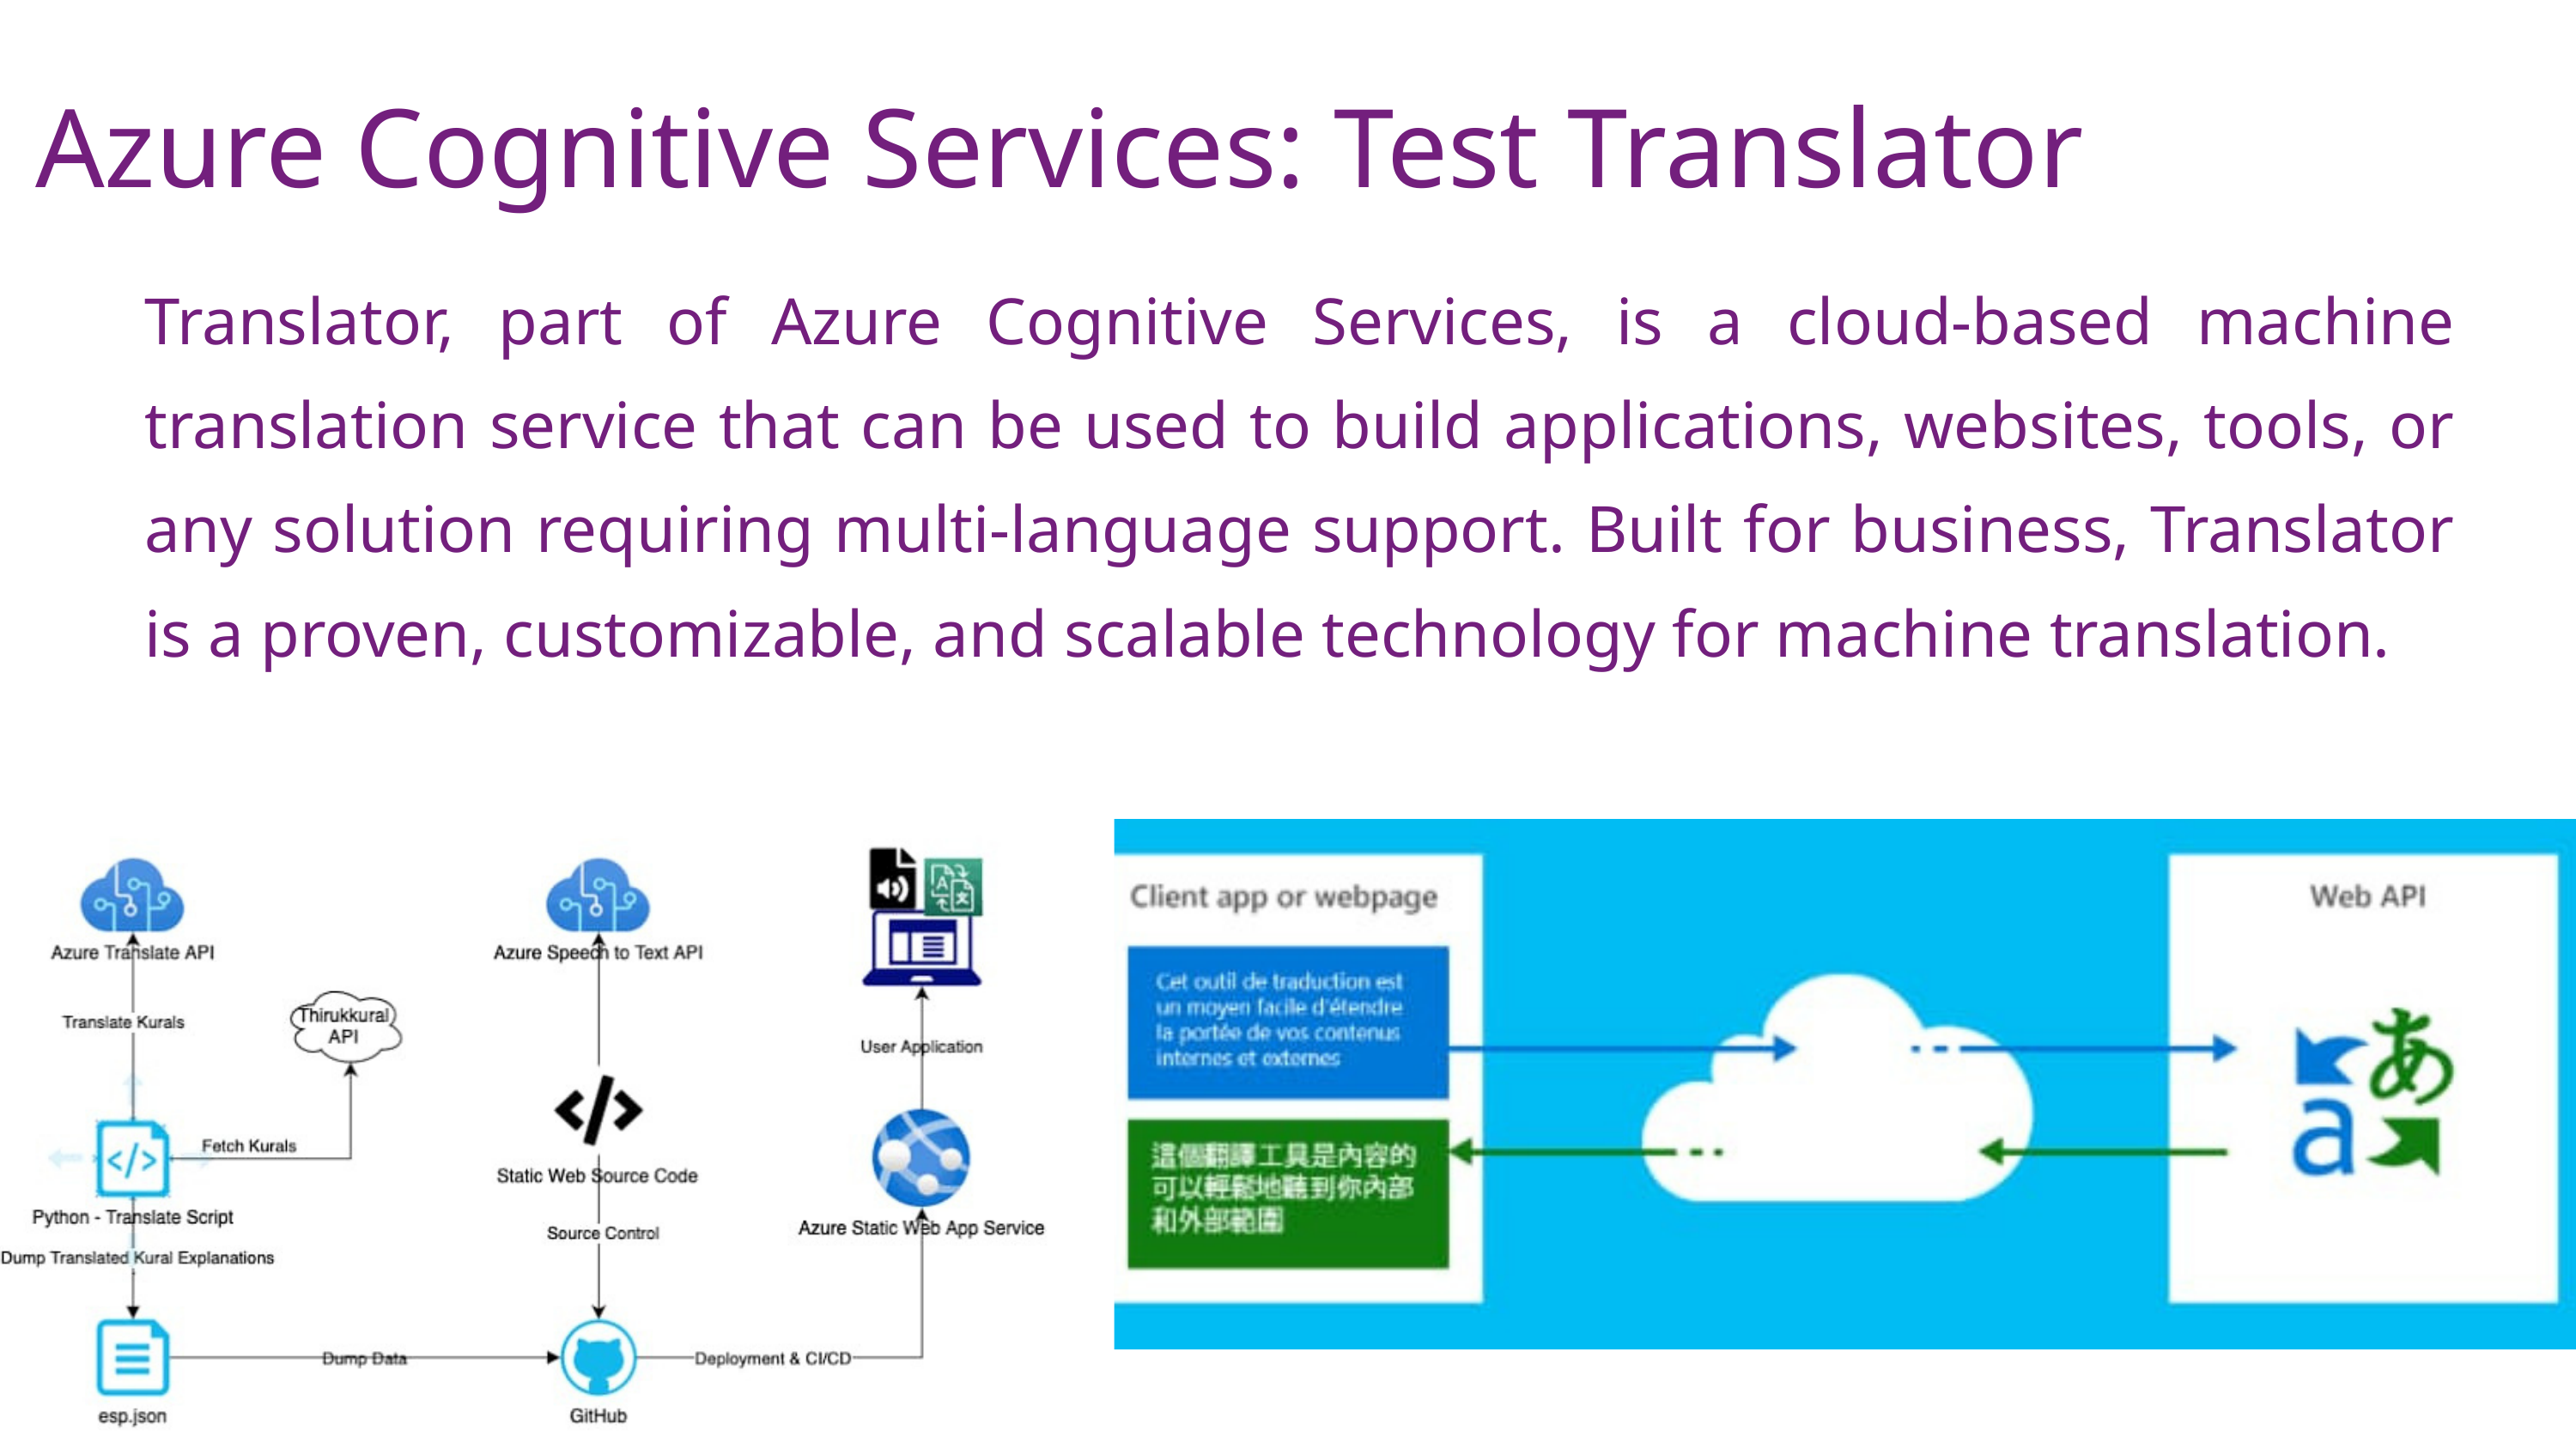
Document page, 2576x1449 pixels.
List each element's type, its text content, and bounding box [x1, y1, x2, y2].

text_box Translator, part of Azure Cognitive Services, is a cloud-based machine translation service that can be used to build applications, websites, tools, or any solution requiring multi-language support. Built for business, Translator is a proven, customizable, and scalable technology for machine translation. [144, 252, 2458, 670]
text_box Azure Cognitive Services: Test Translator [35, 81, 2193, 210]
picture [1114, 852, 2561, 1306]
picture [0, 790, 1067, 1434]
